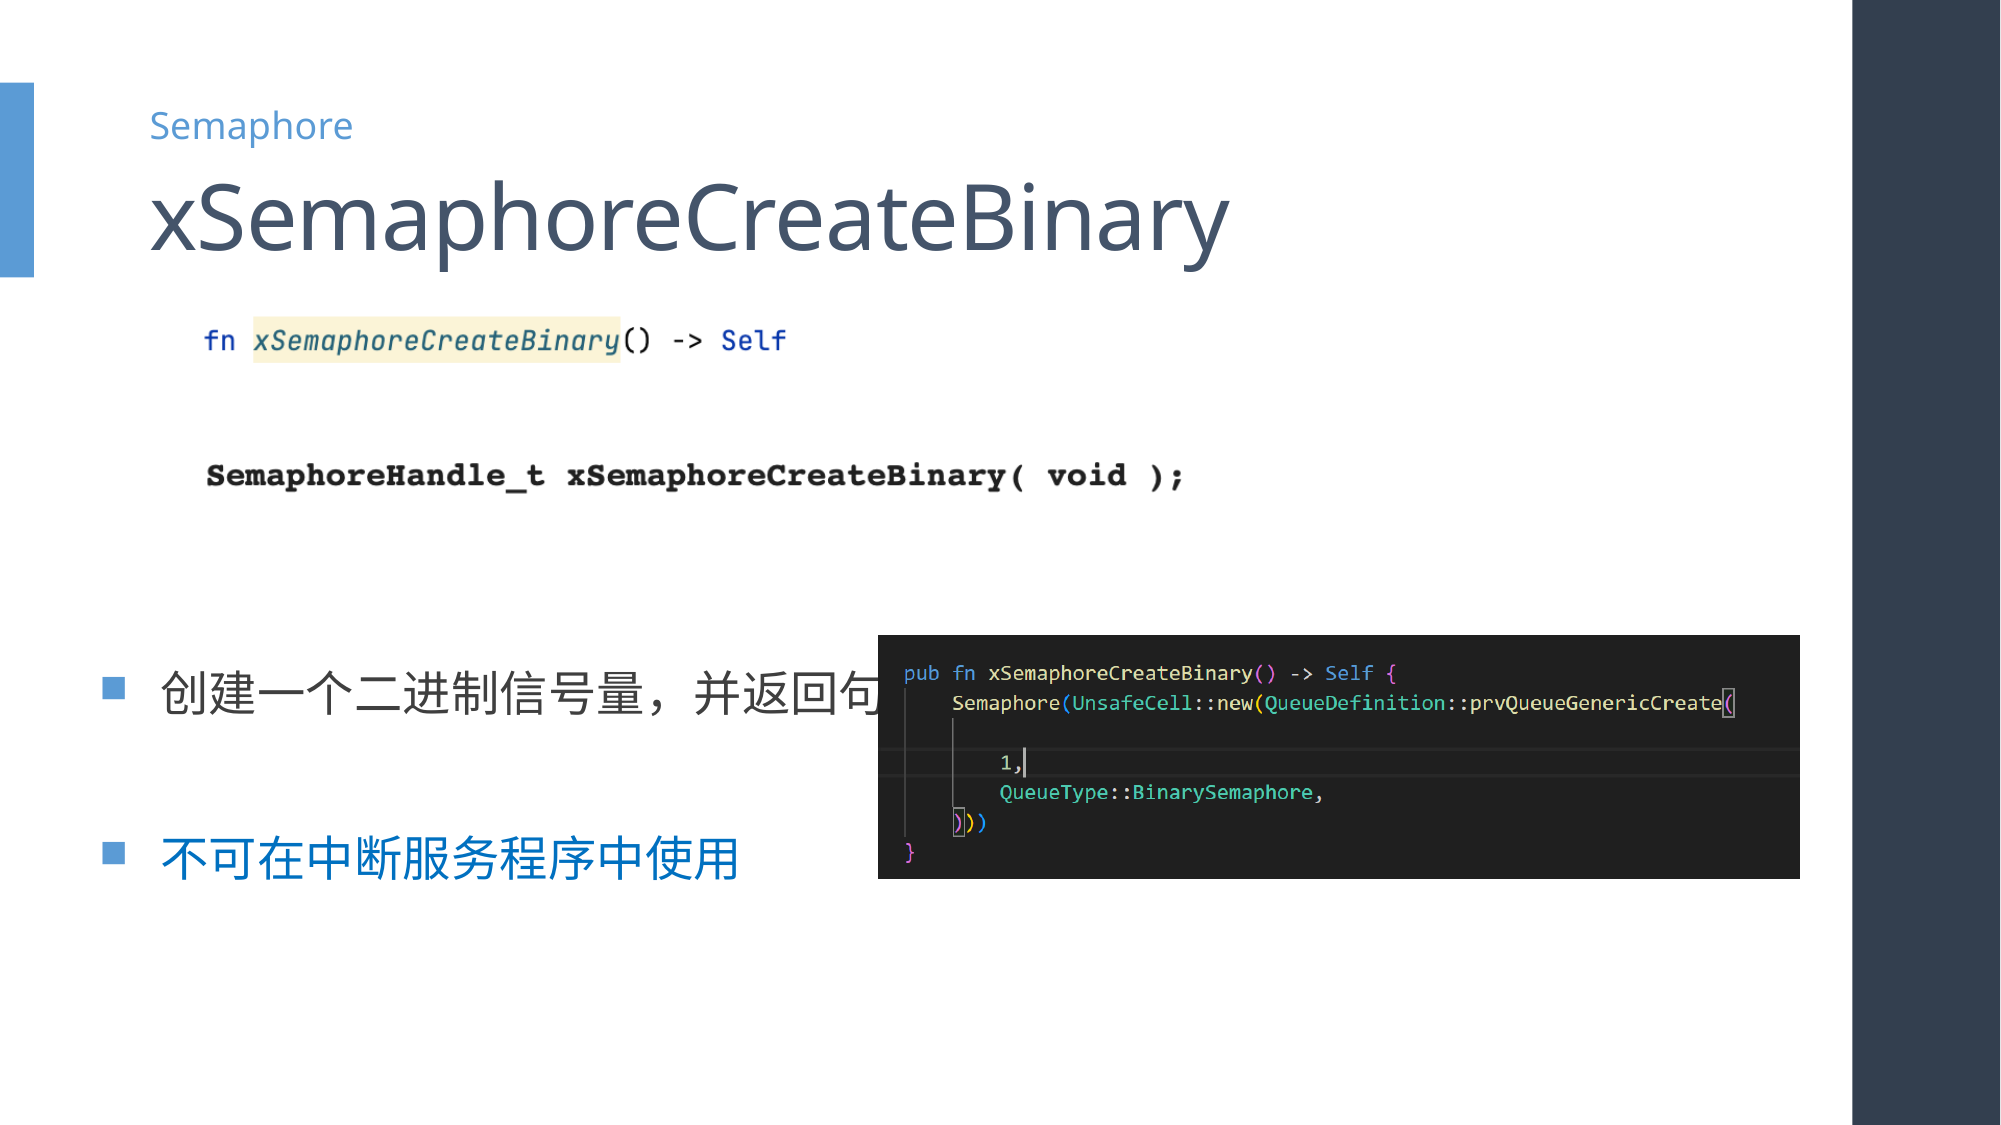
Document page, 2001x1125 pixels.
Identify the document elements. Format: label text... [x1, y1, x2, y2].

list Semaphore [134, 89, 1734, 156]
title xSemaphoreCreateBinary [134, 156, 1734, 278]
slide_number [1852, 1012, 2000, 1110]
picture [197, 305, 802, 365]
list 创建一个二进制信号量，并返回句柄 不可在中断服务程序中使用 [84, 491, 1337, 896]
picture [197, 441, 1190, 501]
picture [878, 635, 1801, 879]
